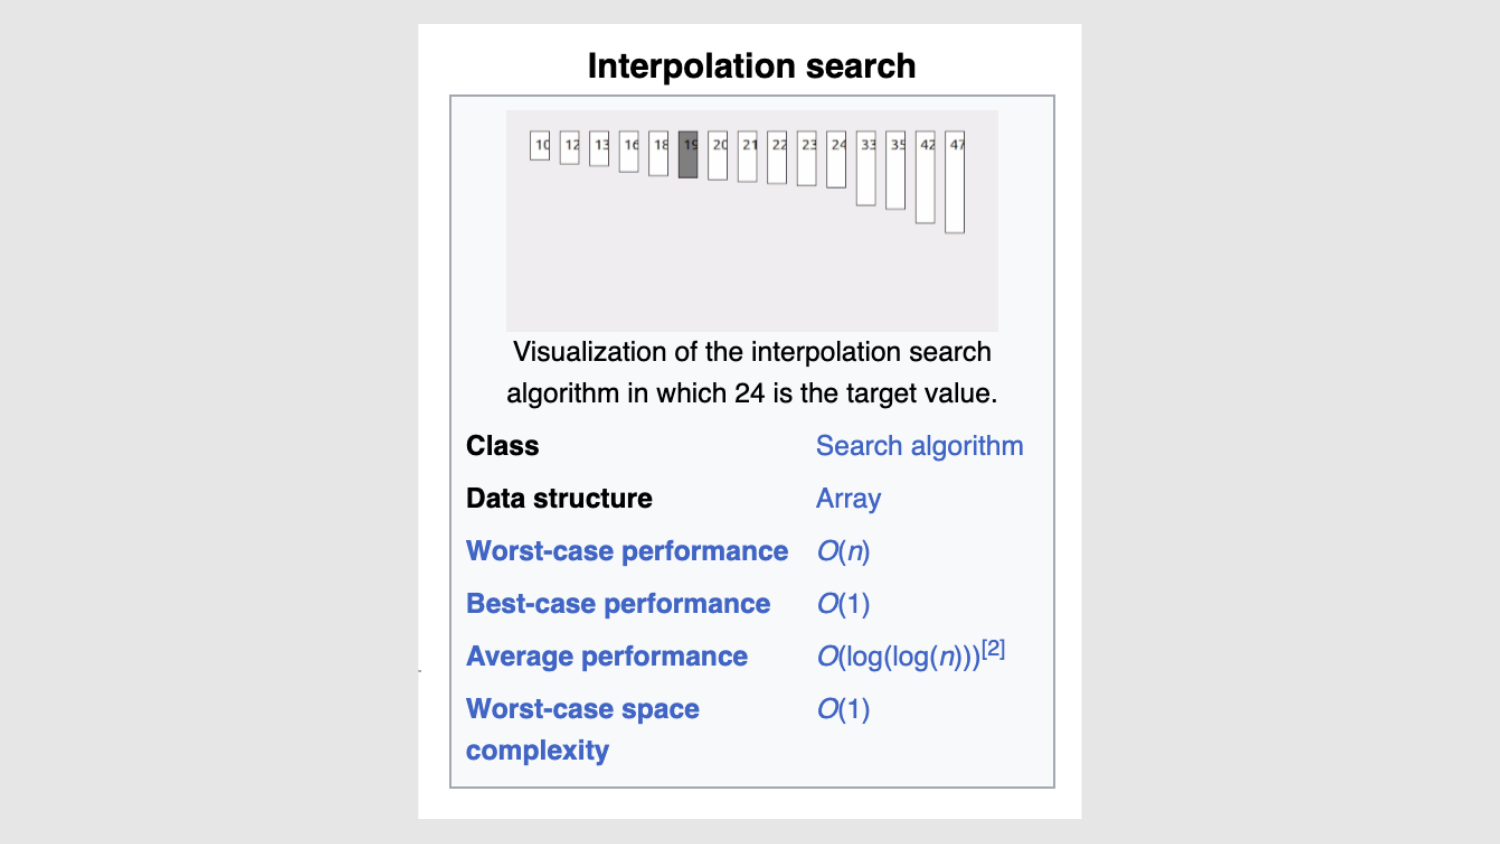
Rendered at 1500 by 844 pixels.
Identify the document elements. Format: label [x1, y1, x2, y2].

picture [417, 24, 1082, 819]
